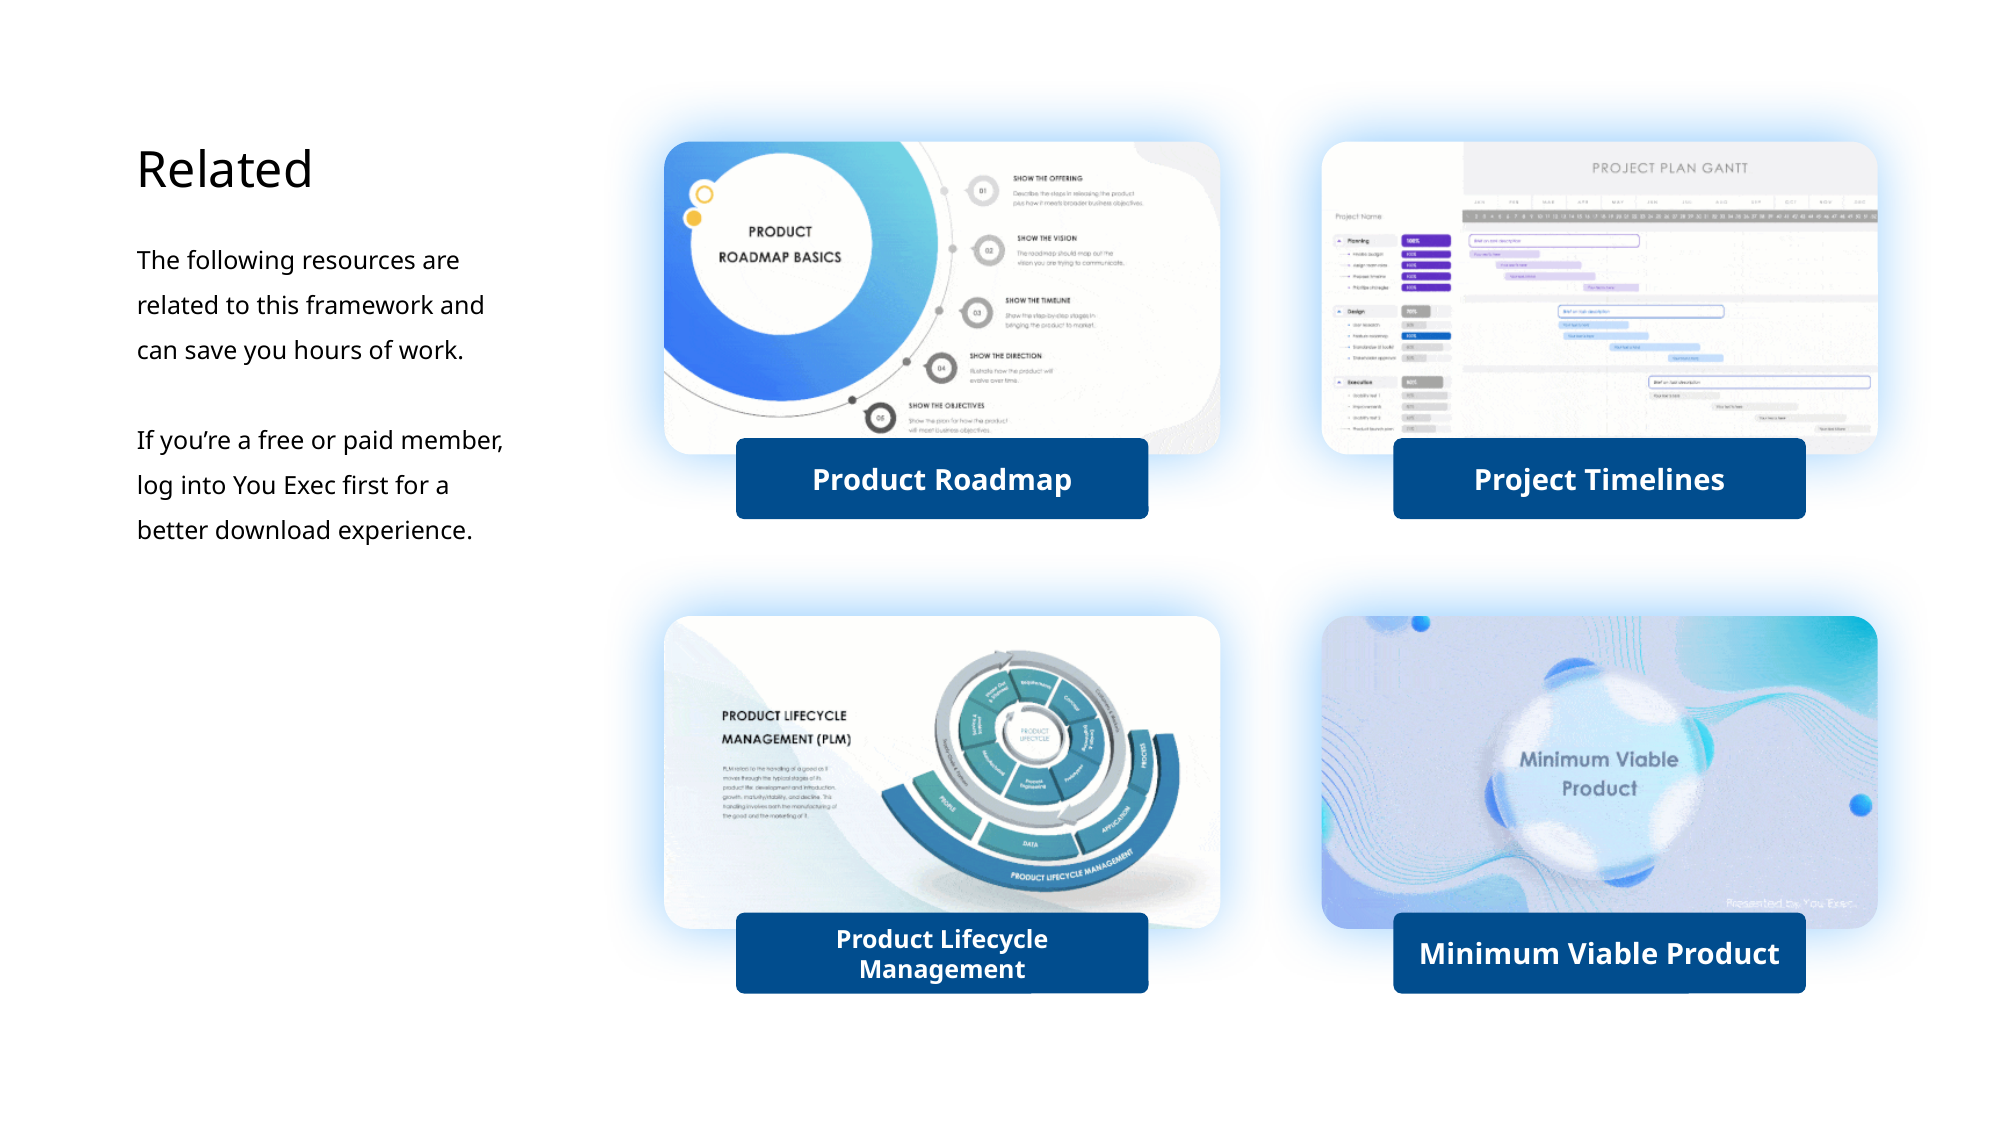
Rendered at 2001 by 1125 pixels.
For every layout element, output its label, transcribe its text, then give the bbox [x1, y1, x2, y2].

picture [664, 615, 1221, 929]
text_box Minimum Viable Product [1393, 929, 1806, 994]
picture [664, 141, 1221, 455]
text_box The following resources are related to this framework and can save you hours of work. If you’re a free or paid member, log into You Exec first for a better download experience. [122, 222, 535, 552]
picture [1321, 141, 1878, 455]
text_box Project Timelines [1393, 455, 1806, 520]
text_box Product Roadmap [736, 455, 1149, 520]
picture [1321, 615, 1878, 929]
text_box Related [122, 100, 593, 205]
text_box Product Lifecycle Management [736, 929, 1149, 994]
